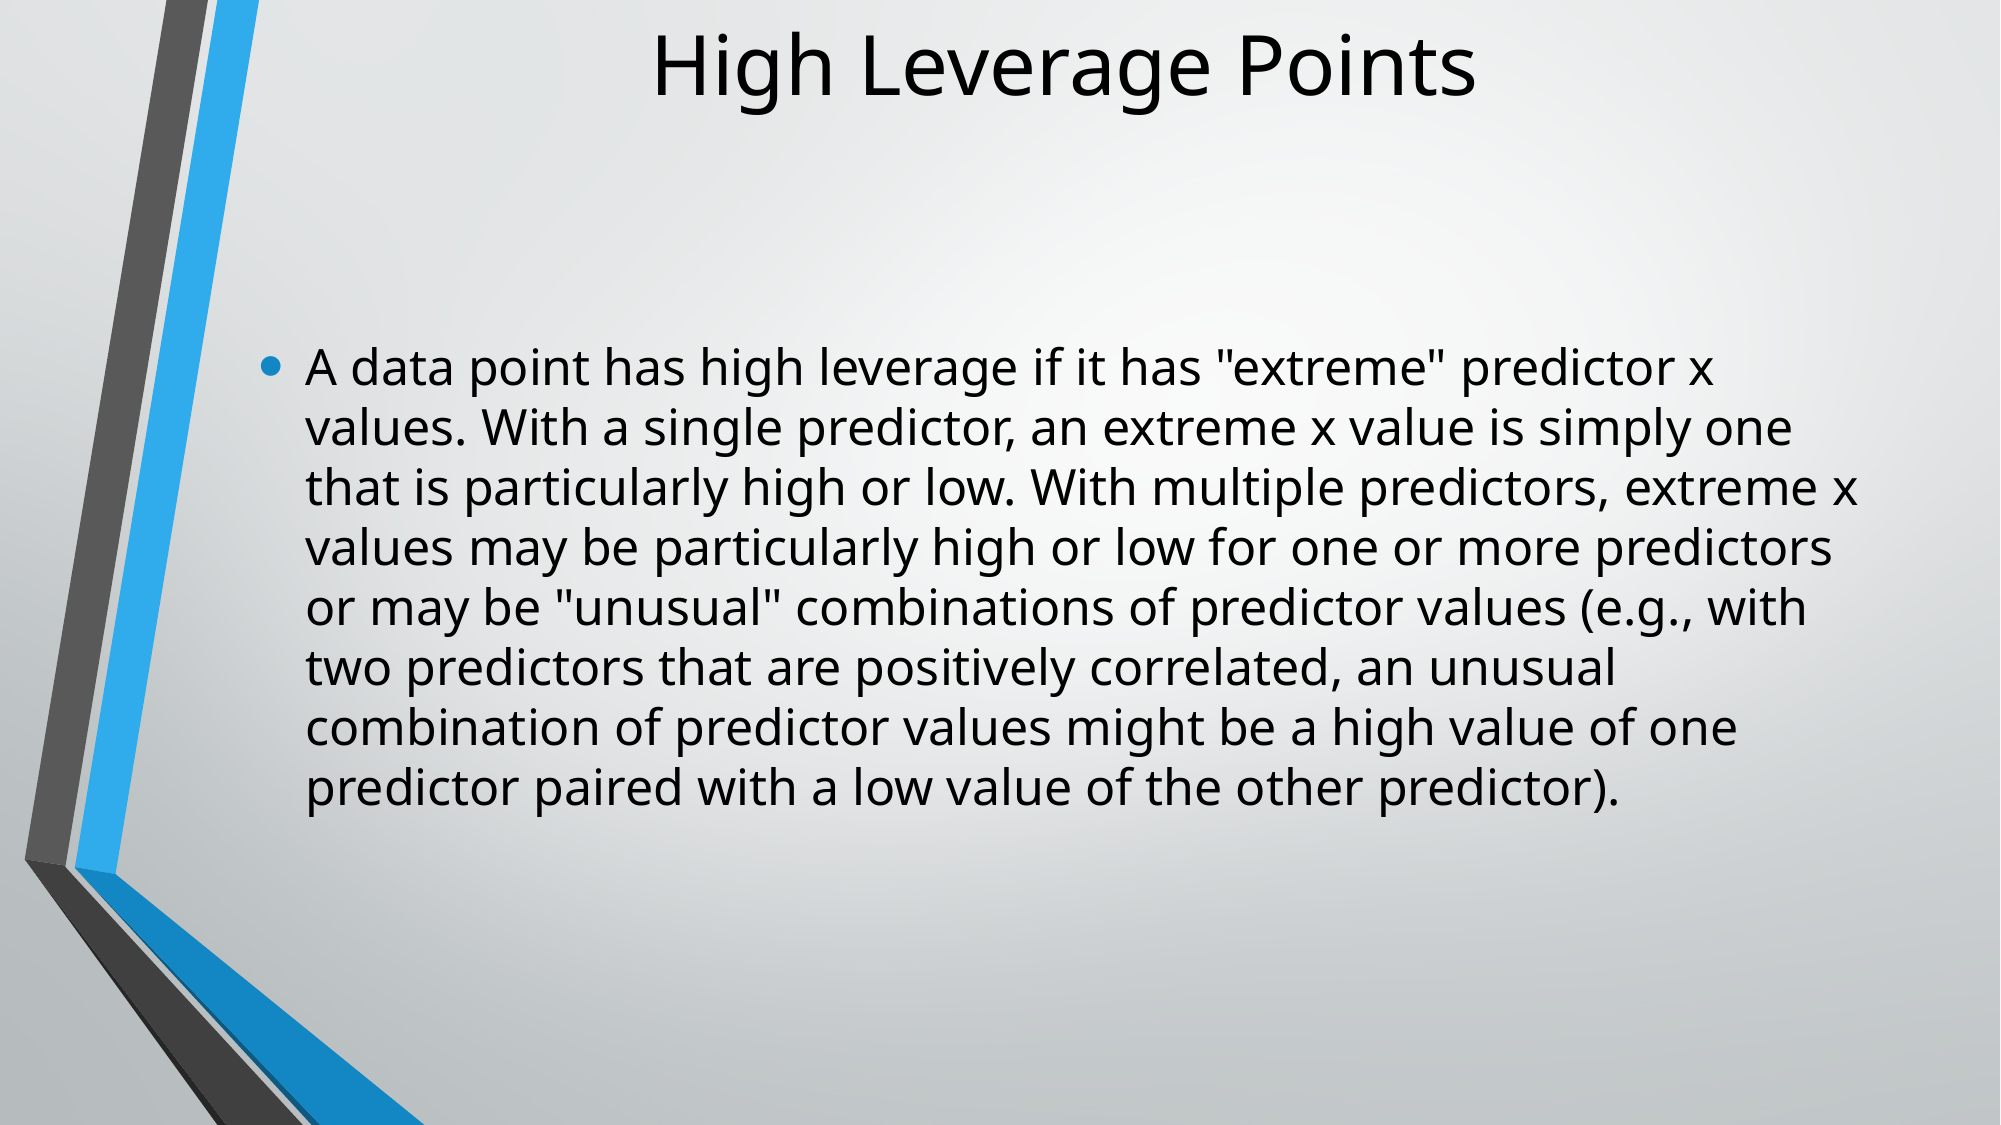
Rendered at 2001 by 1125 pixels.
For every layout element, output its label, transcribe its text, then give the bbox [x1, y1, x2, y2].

title High Leverage Points [243, 0, 1887, 125]
list A data point has high leverage if it has "extreme" predictor x values. With a single predictor, an extreme x value is simply one that is particularly high or low. With multiple predictors, extreme x values may be particularly high or low for one or more predictors or may be "unusual" combinations of predictor values (e.g., with two predictors that are positively correlated, an unusual combination of predictor values might be a high value of one predictor paired with a low value of the other predictor). [243, 200, 1887, 950]
